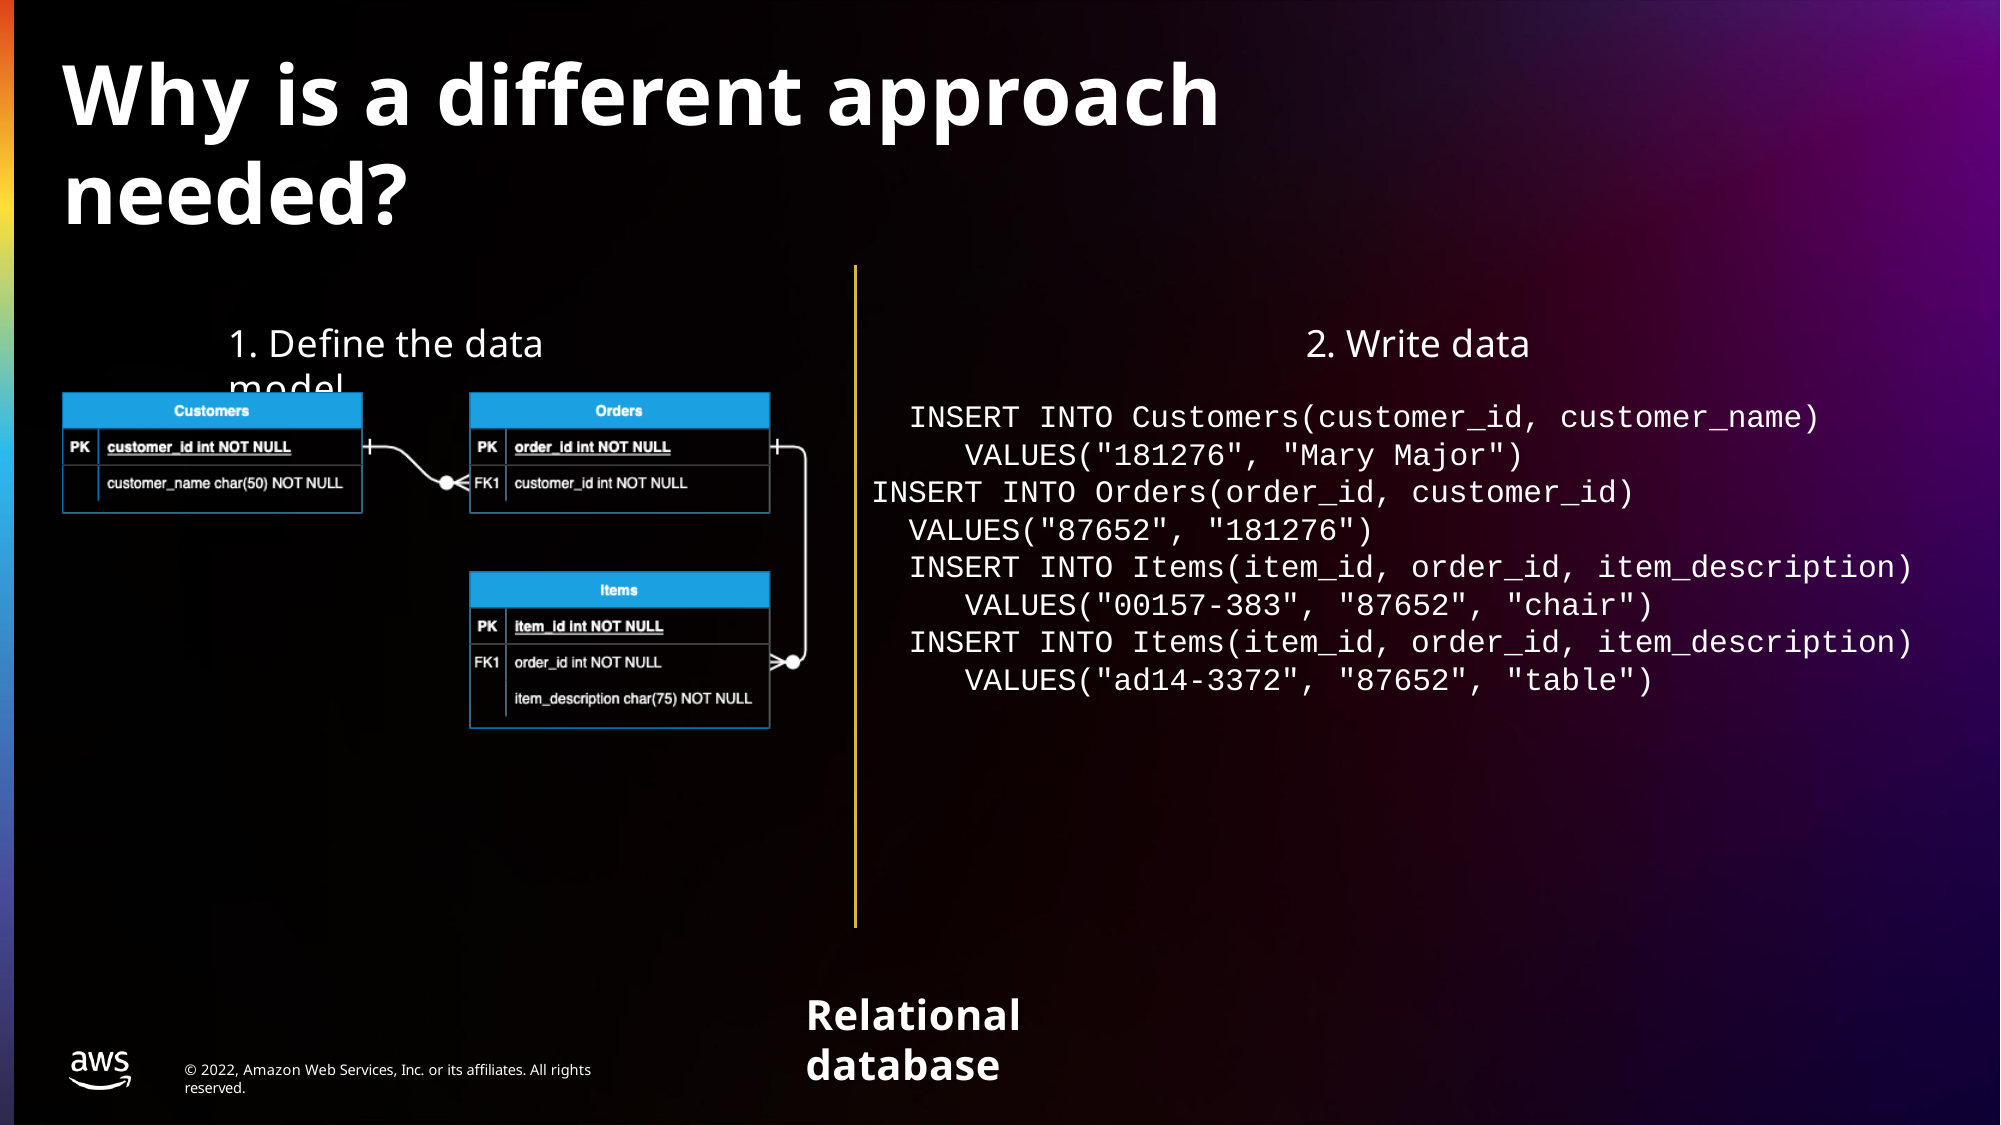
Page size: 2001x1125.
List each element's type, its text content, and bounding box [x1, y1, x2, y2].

footer © 2022, Amazon Web Services, Inc. or its affiliates. All rights reserved. [182, 1059, 649, 1125]
text_box Relational database [803, 987, 1197, 1089]
title Why is a different approach needed? [60, 39, 1497, 242]
text_box 1. Define the data model [225, 317, 652, 391]
picture [0, 0, 2000, 1125]
list 2. Write data INSERT INTO Customers(customer_id, customer_name) VALUES("181276", "Mary Major") INSERT INTO Orders(order_id, customer_id) VALUES("87652", "181276") INSERT INTO Items(item_id, order_id, item_description) VALUES("00157-383", "87652", "chair") INSERT INTO Items(item_id, order_id, item_description) VALUES("ad14-3372", "87652", "table") [76, 317, 1924, 958]
